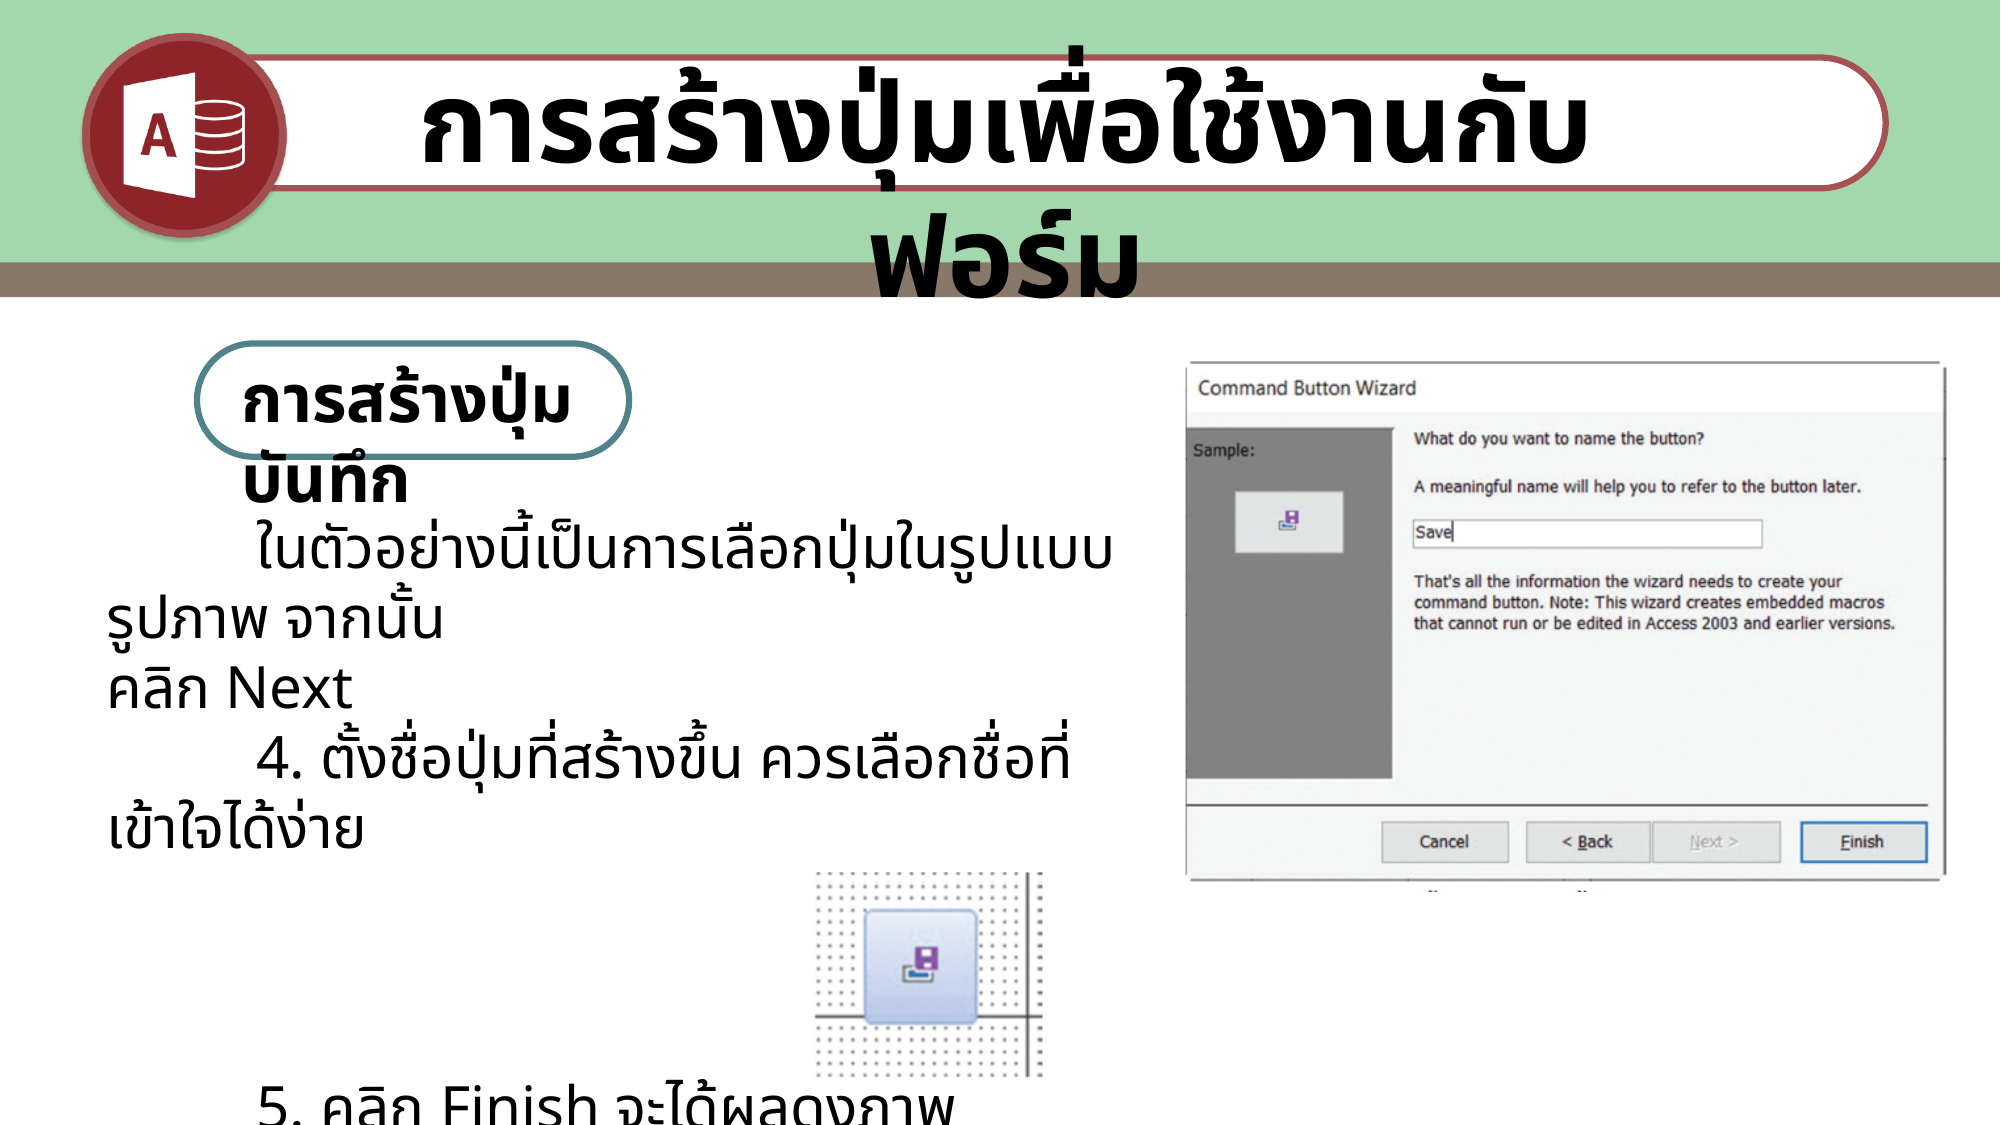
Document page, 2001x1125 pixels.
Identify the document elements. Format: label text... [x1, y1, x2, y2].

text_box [67, 18, 1886, 252]
text_box ในตัวอย่างนี้เป็นการเลือกปุ่มในรูปแบบรูปภาพ จากนั้น คลิก Next 4. ตั้งชื่อปุ่มที่สร้างขึ้น ควรเลือกชื่อที่เข้าใจได้ง่าย 5. คลิก Finish จะได้ผลดังภาพ [91, 502, 1167, 1125]
text_box [989, 263, 1051, 298]
text_box การสร้างปุ่มบันทึก [226, 347, 602, 523]
text_box [195, 349, 226, 451]
text_box [1098, 263, 1120, 283]
text_box [969, 263, 991, 286]
text_box [1053, 263, 1109, 298]
text_box [602, 350, 631, 450]
text_box [0, 0, 2000, 263]
text_box [1122, 263, 2000, 298]
picture [1166, 343, 1965, 892]
text_box [231, 342, 596, 347]
picture [784, 860, 1060, 1093]
text_box [0, 263, 970, 298]
